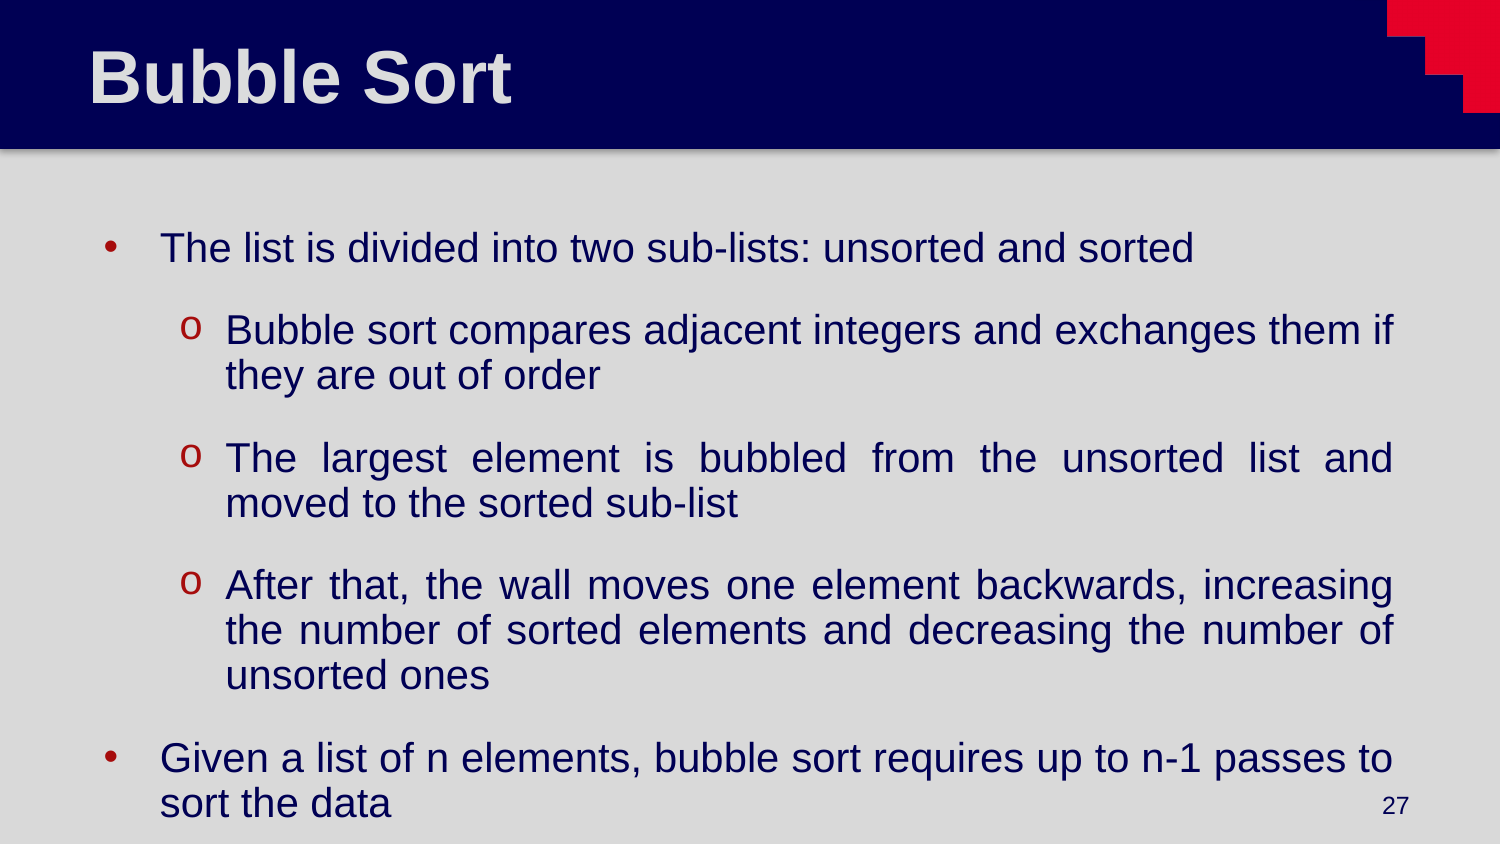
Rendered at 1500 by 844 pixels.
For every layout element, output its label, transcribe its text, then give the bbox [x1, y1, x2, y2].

slide_number 27 [1074, 782, 1425, 827]
picture [1387, 0, 1500, 113]
title Bubble Sort [0, 0, 1356, 150]
list The list is divided into two sub-lists: unsorted and sorted Bubble sort compares adjacent integers and exchanges them if they are out of order The largest element is bubbled from the unsorted list and moved to the sorted sub-list After that, the wall moves one element backwards, increasing the number of sorted elements and decreasing the number of unsorted ones Given a list of n elements, bubble sort requires up to n-1 passes to sort the data [73, 196, 1424, 754]
